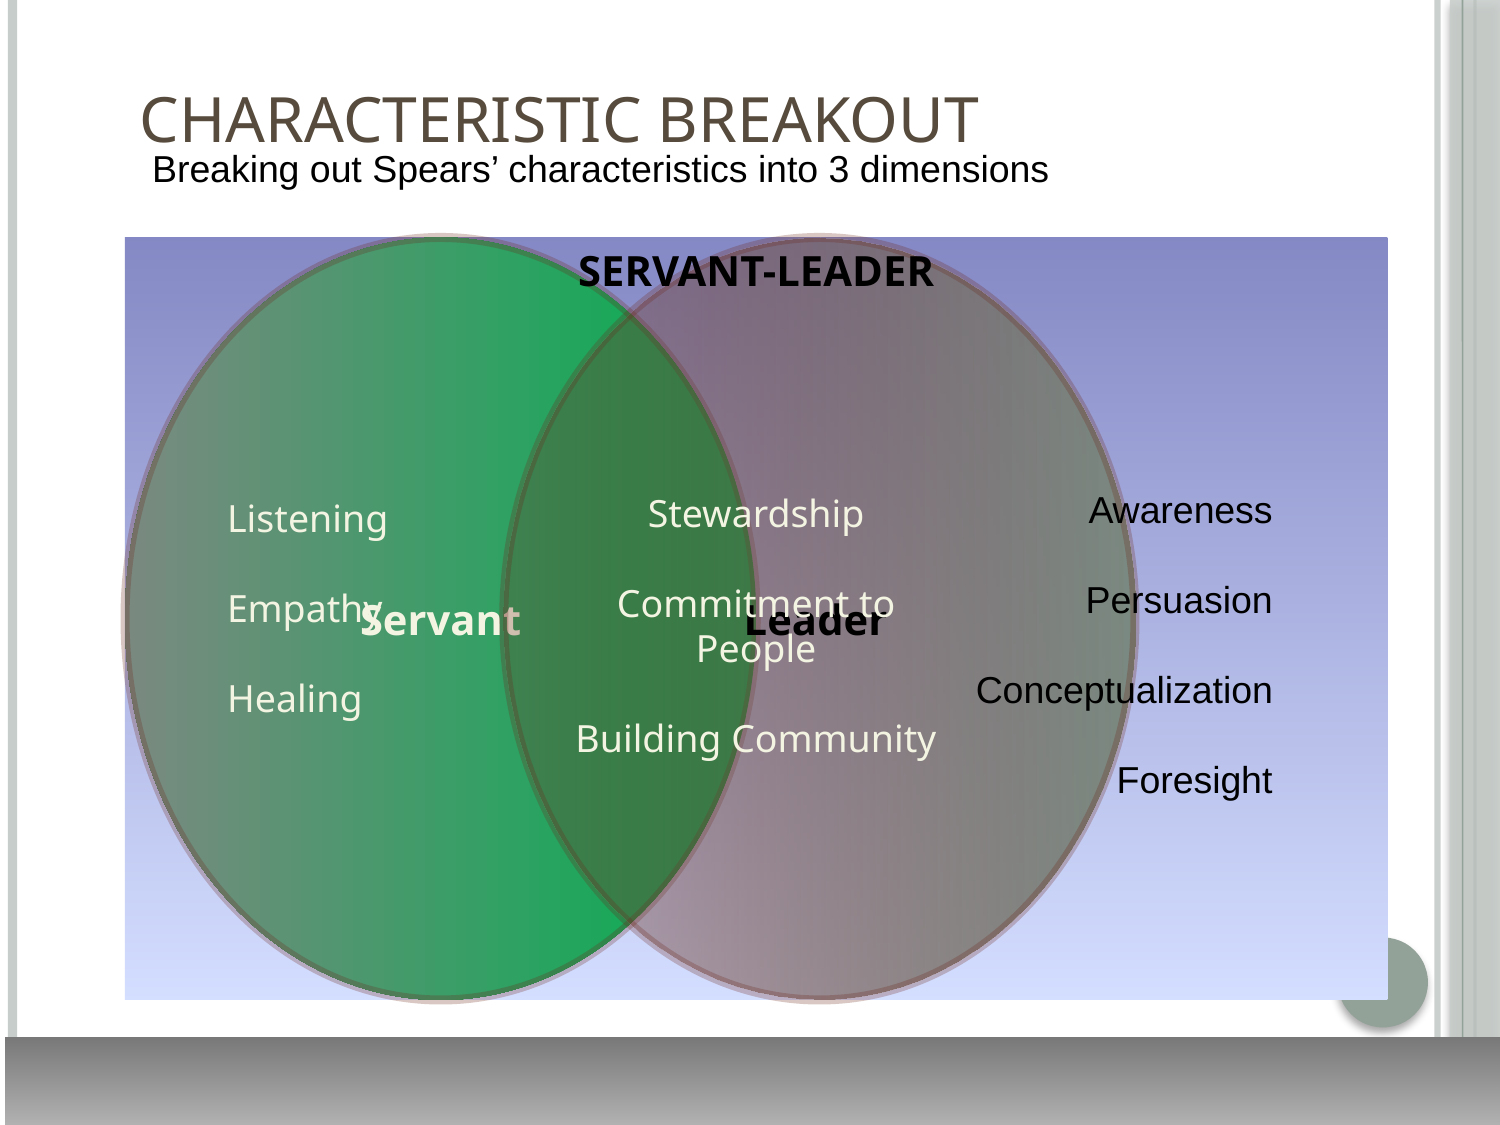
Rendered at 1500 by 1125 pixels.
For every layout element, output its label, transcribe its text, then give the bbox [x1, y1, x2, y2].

title Characteristic Breakout [125, 37, 1400, 163]
text_box Breaking out Spears’ characteristics into 3 dimensions [137, 137, 1475, 198]
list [124, 237, 1388, 1001]
